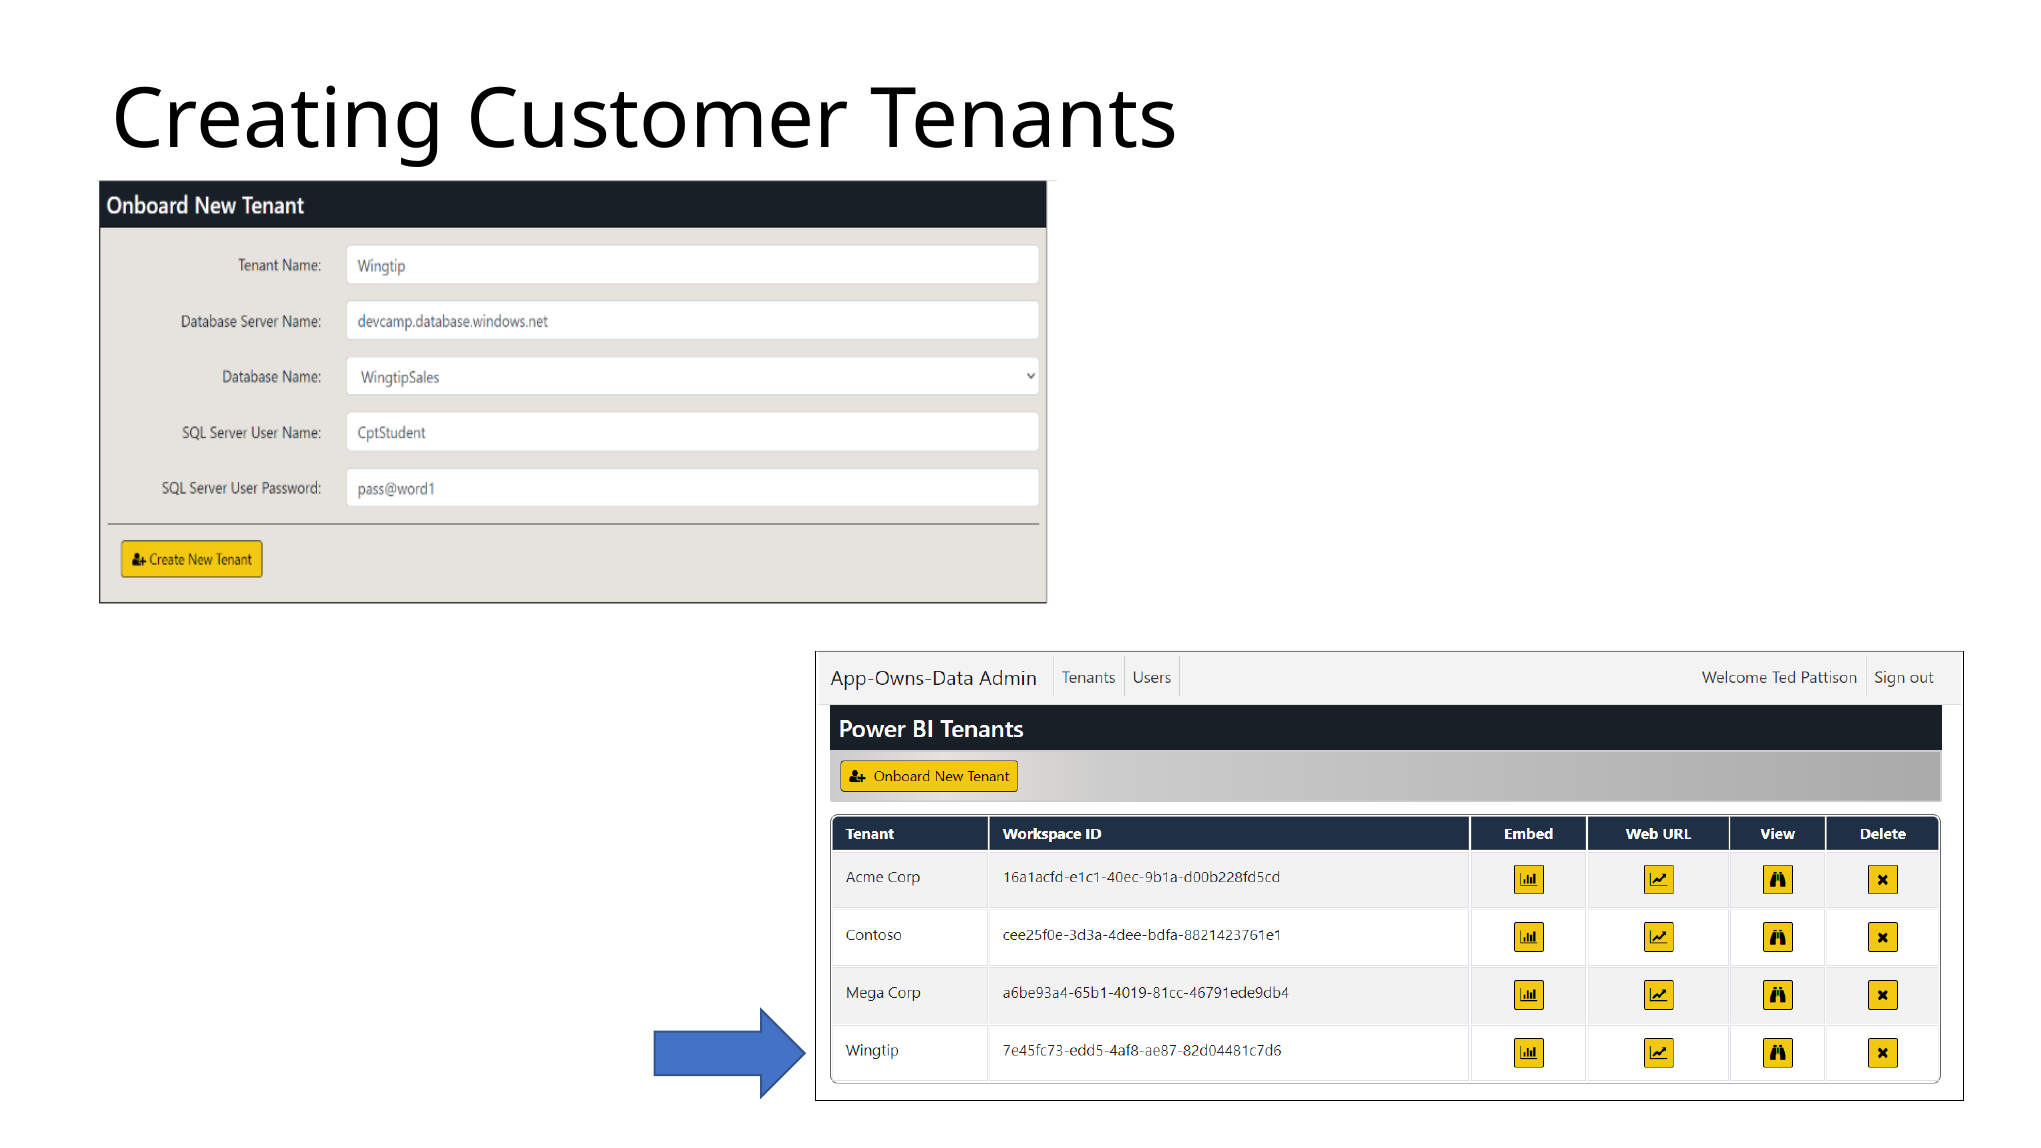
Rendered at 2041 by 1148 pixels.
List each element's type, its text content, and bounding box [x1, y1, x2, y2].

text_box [654, 639, 1971, 1112]
title Creating Customer Tenants [96, 75, 1904, 166]
picture [96, 180, 1057, 610]
